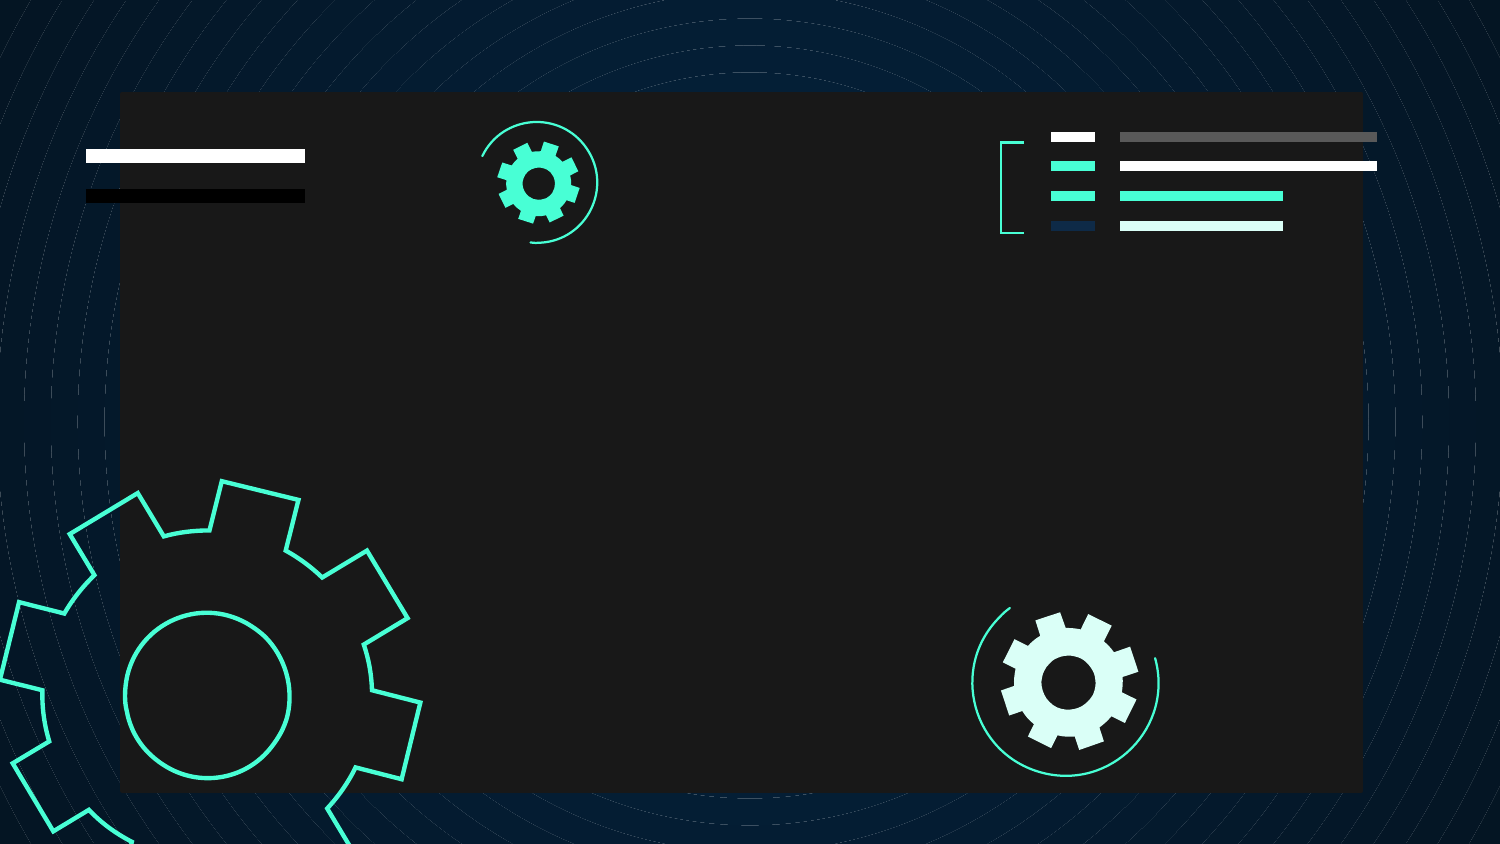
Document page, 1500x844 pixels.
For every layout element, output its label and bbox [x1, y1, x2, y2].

text_box [1120, 131, 1378, 142]
text_box [1120, 161, 1378, 172]
text_box [1120, 221, 1283, 231]
text_box [1050, 191, 1095, 201]
text_box [1050, 131, 1095, 142]
text_box [1050, 221, 1095, 231]
text_box [120, 92, 1363, 793]
text_box [1050, 161, 1095, 172]
text_box [85, 149, 305, 163]
text_box [497, 141, 580, 224]
text_box [1120, 191, 1283, 201]
text_box [85, 189, 305, 203]
text_box [1000, 612, 1139, 751]
